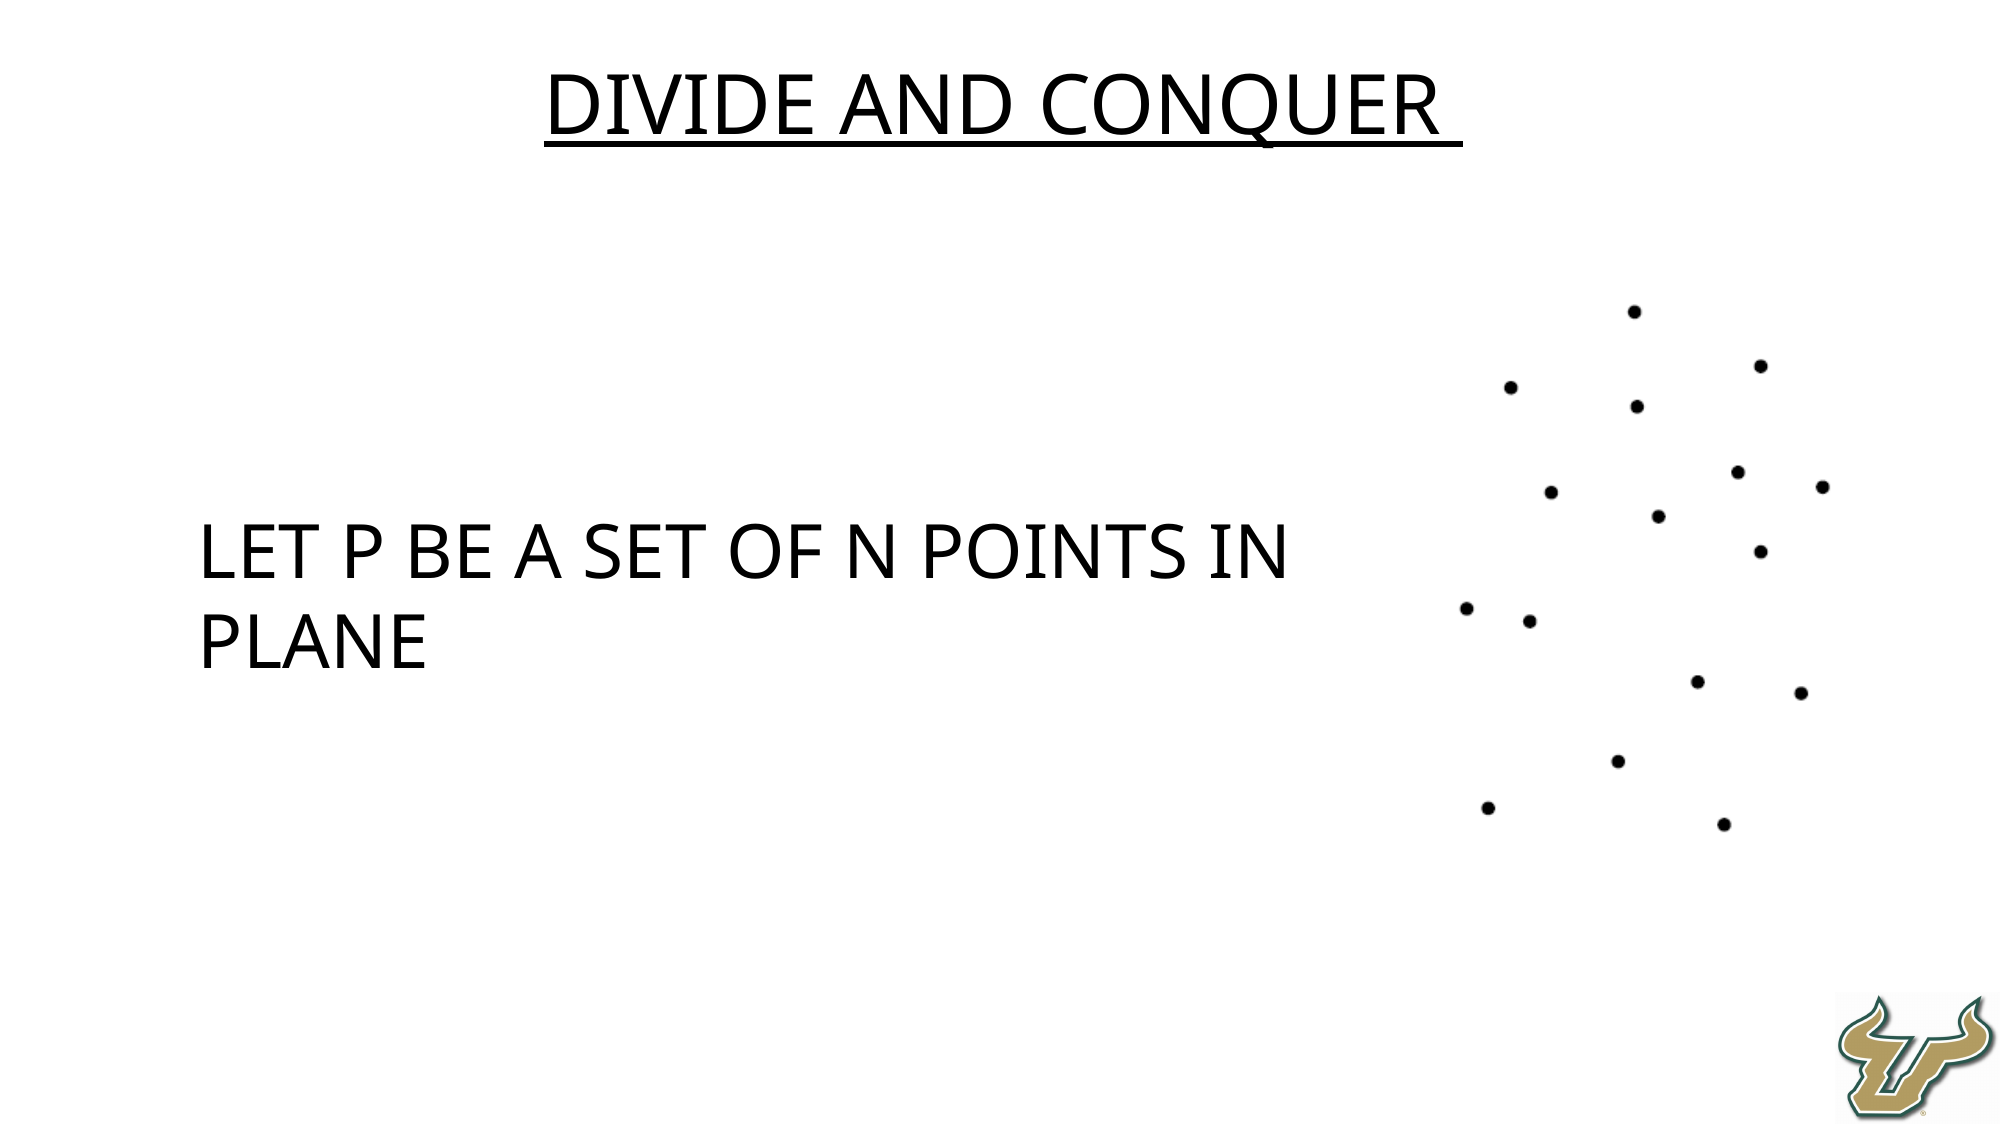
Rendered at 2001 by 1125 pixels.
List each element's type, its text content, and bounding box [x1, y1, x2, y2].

list Let P be a set of n points in plane [107, 197, 1350, 990]
picture [1835, 992, 2000, 1124]
picture [1424, 300, 1874, 887]
list Divide and Conquer [261, 43, 1739, 172]
